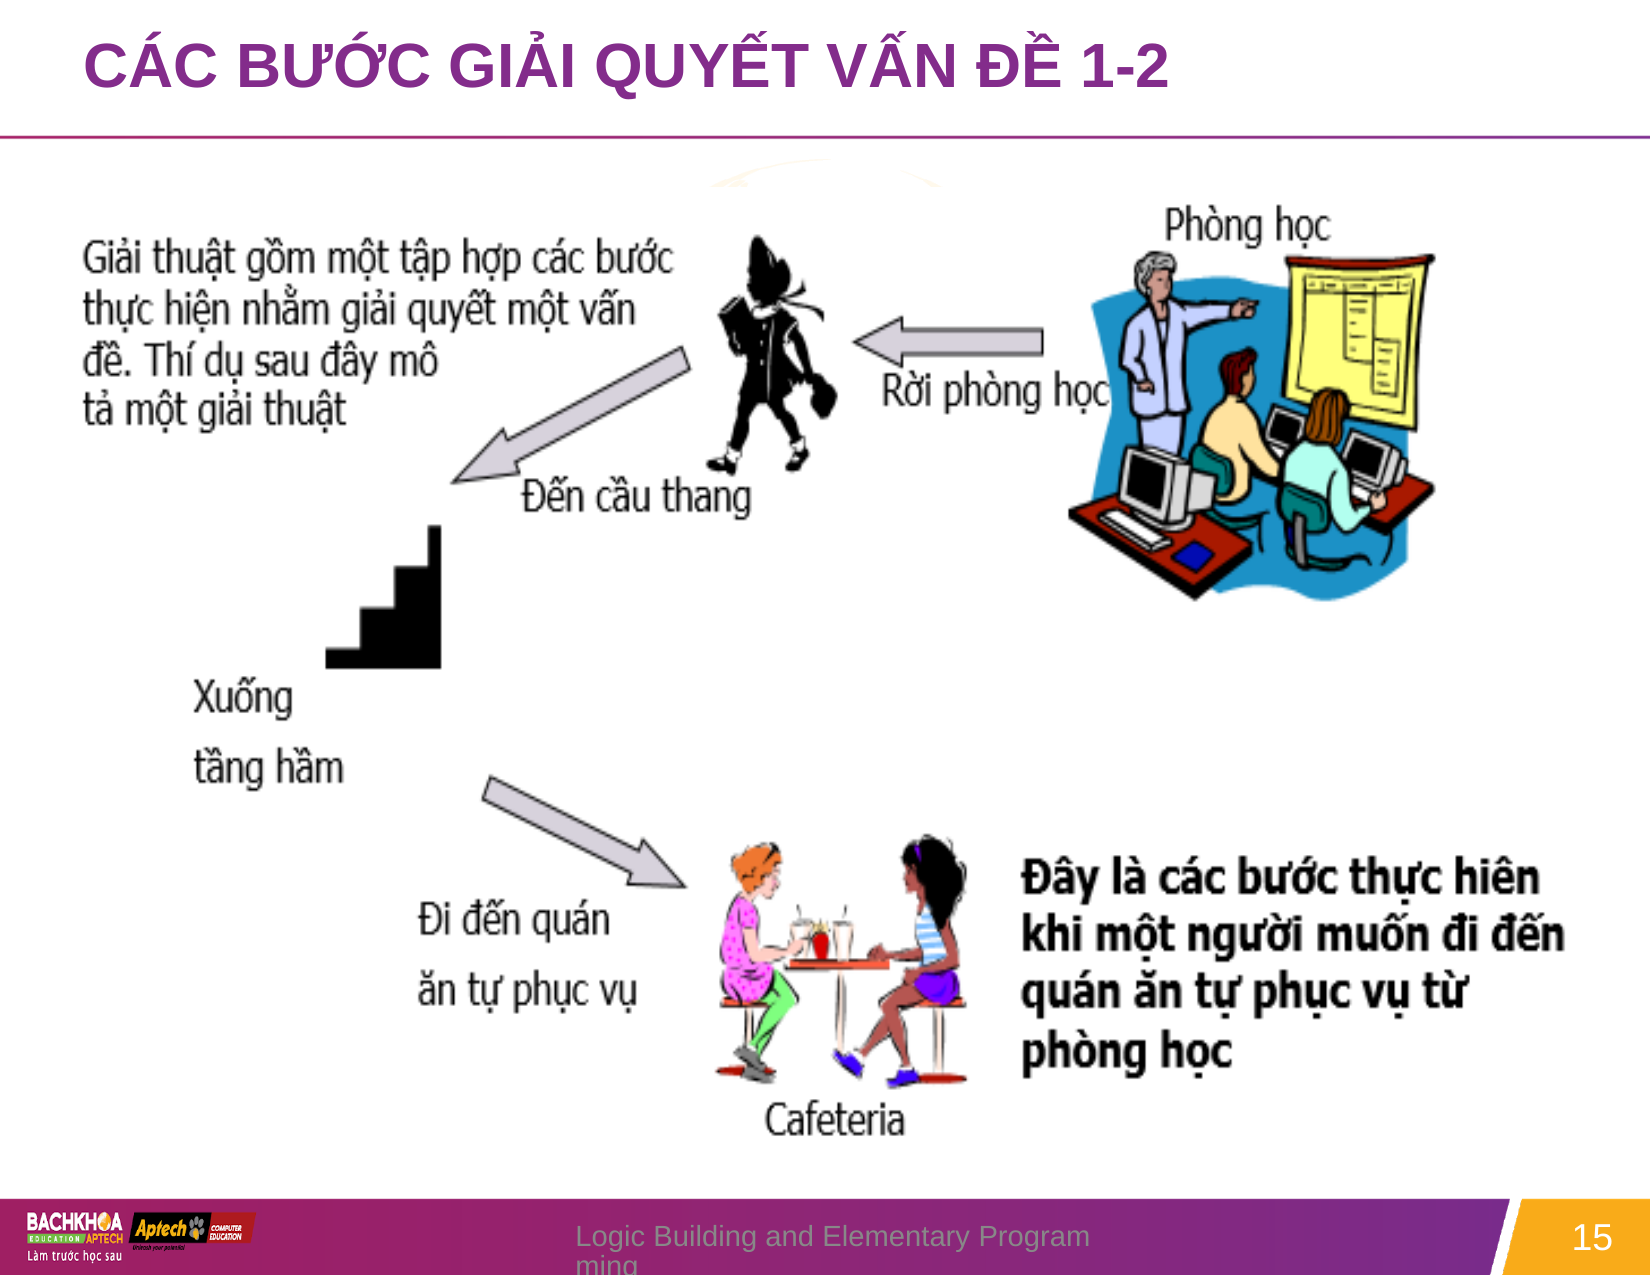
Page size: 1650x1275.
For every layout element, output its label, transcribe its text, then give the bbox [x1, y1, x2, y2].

slide_number 15 [1534, 1201, 1650, 1270]
title CÁC BƯỚC GIẢI QUYẾT VẤN ĐỀ 1-2 [68, 0, 1609, 135]
picture [0, 0, 1650, 1275]
footer Logic Building and Elementary Programming [560, 1201, 1118, 1270]
